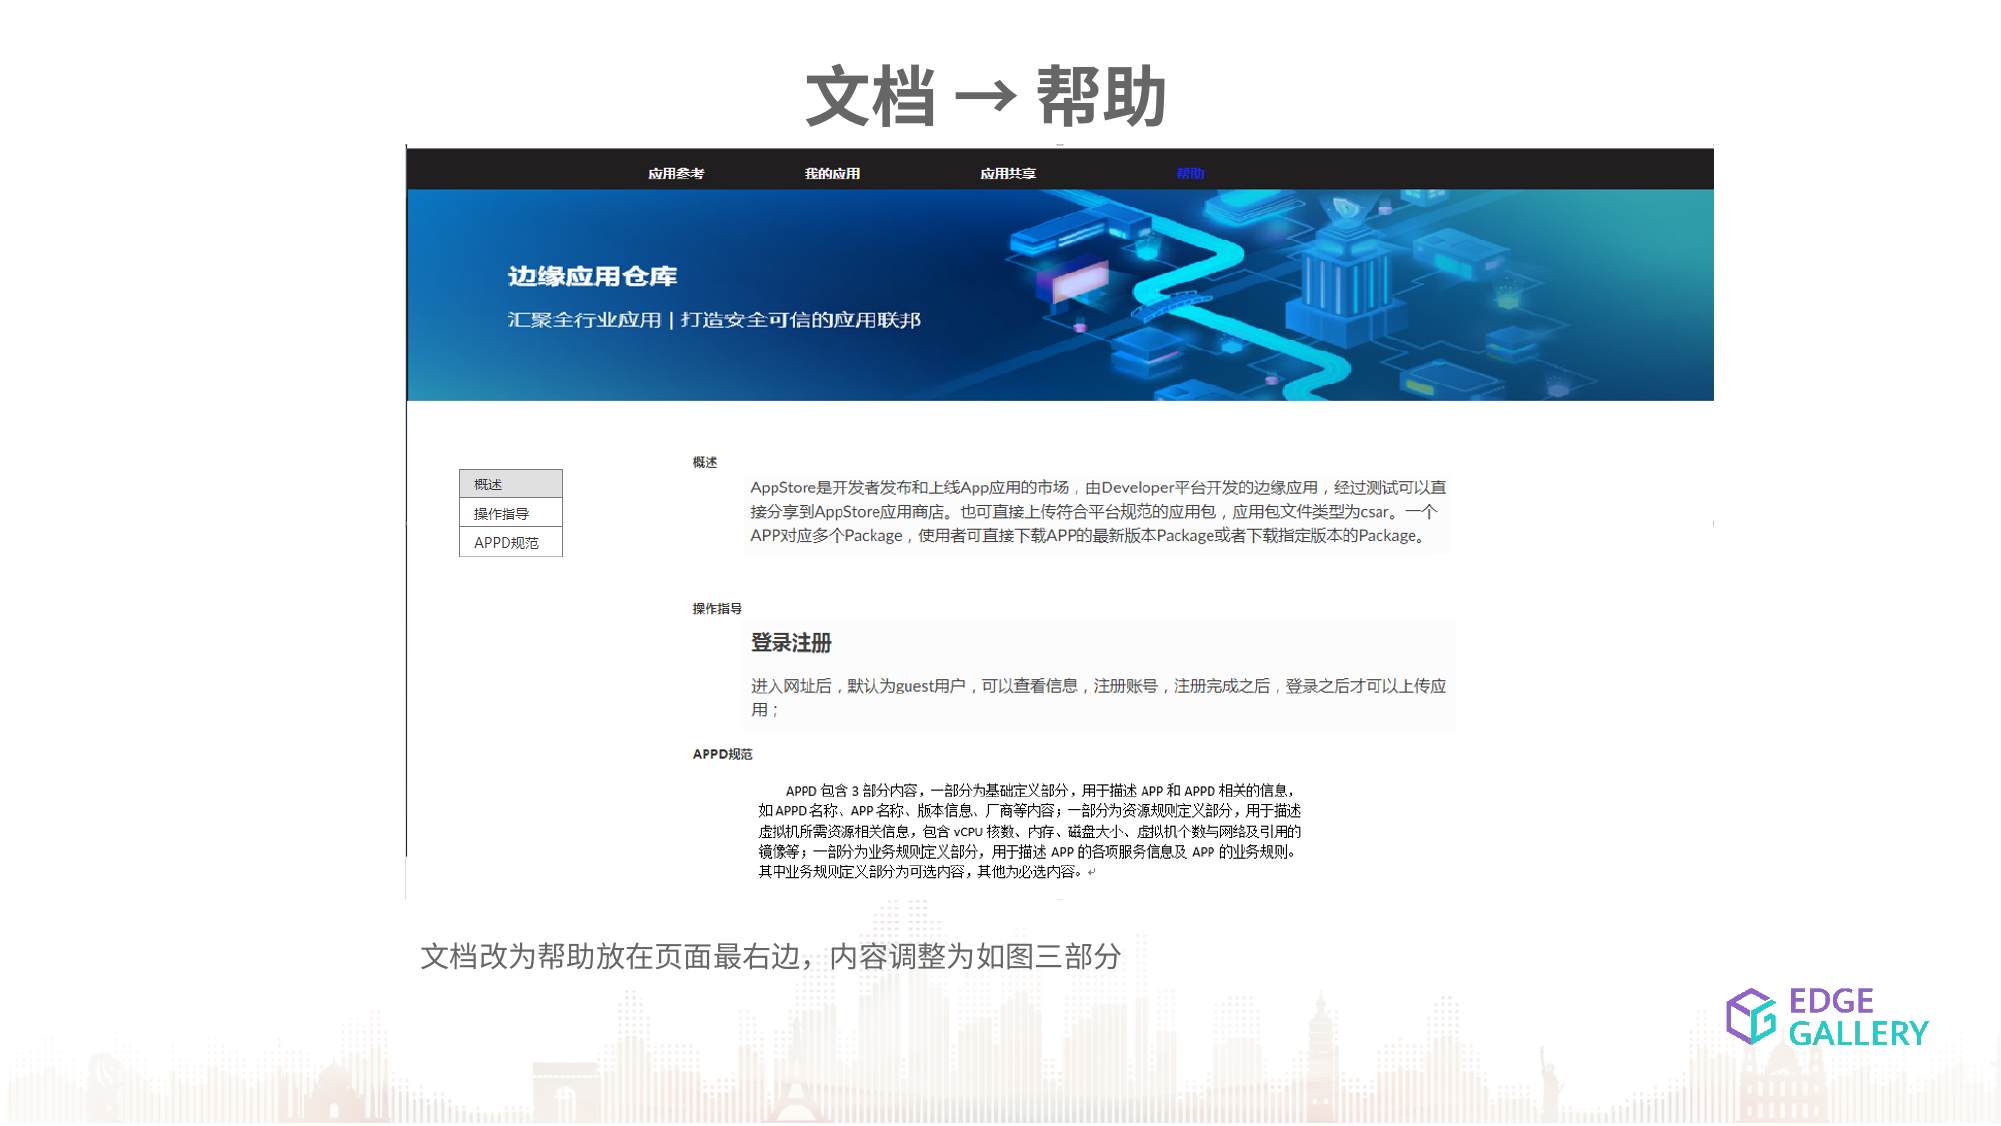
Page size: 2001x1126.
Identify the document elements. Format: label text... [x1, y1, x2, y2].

picture [7, 144, 2001, 1123]
text_box 文档改为帮助放在页面最右边，内容调整为如图三部分 [405, 930, 1734, 981]
subtitle 文档 → 帮助 [106, 63, 1868, 227]
